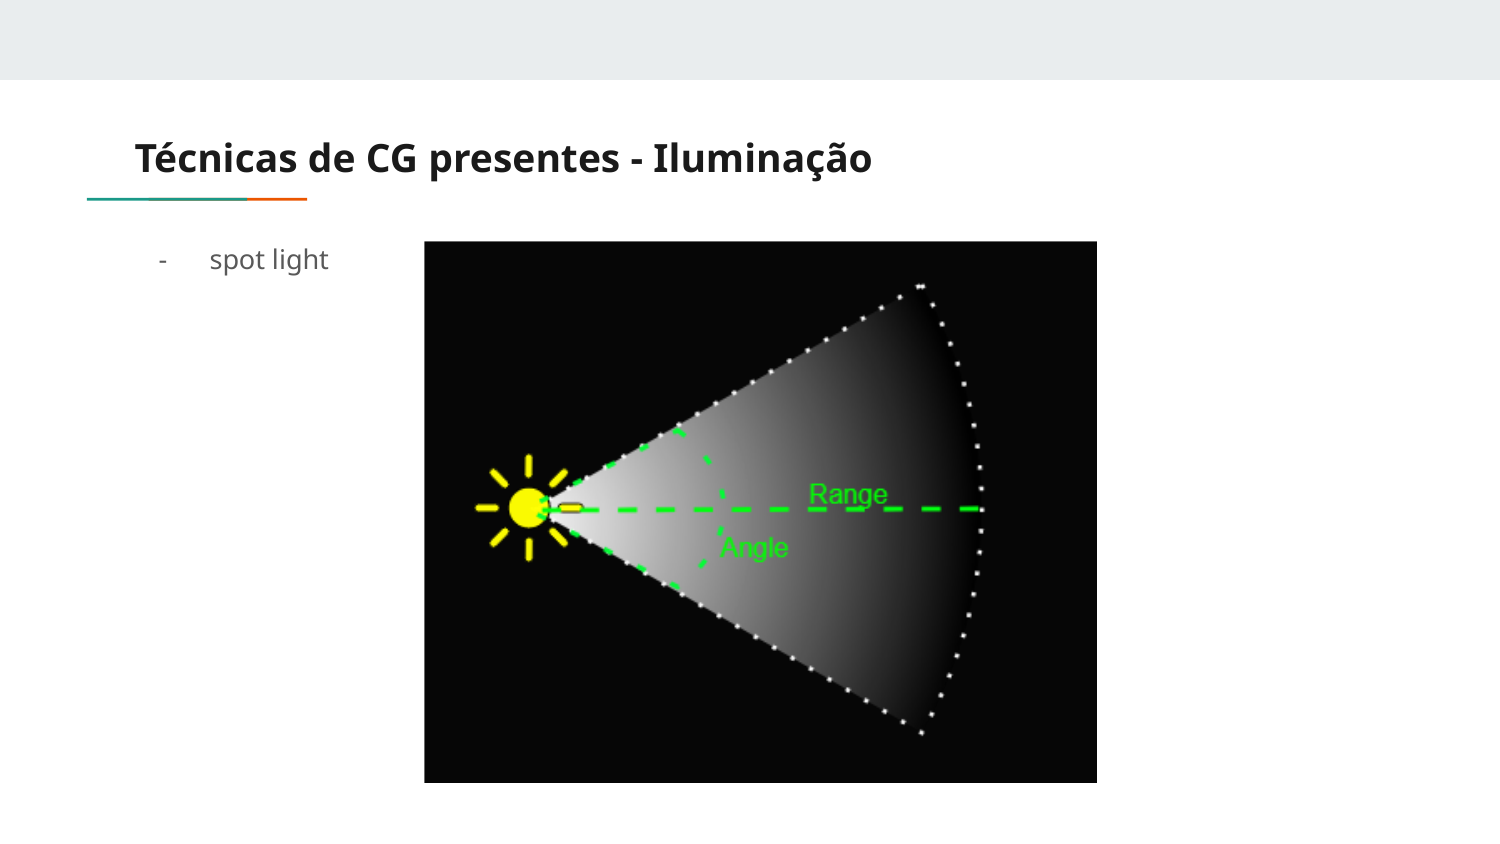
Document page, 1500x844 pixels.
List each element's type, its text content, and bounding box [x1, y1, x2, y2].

list spot light [119, 220, 1381, 592]
title Técnicas de CG presentes - Iluminação [119, 115, 1381, 199]
picture [423, 239, 1098, 783]
